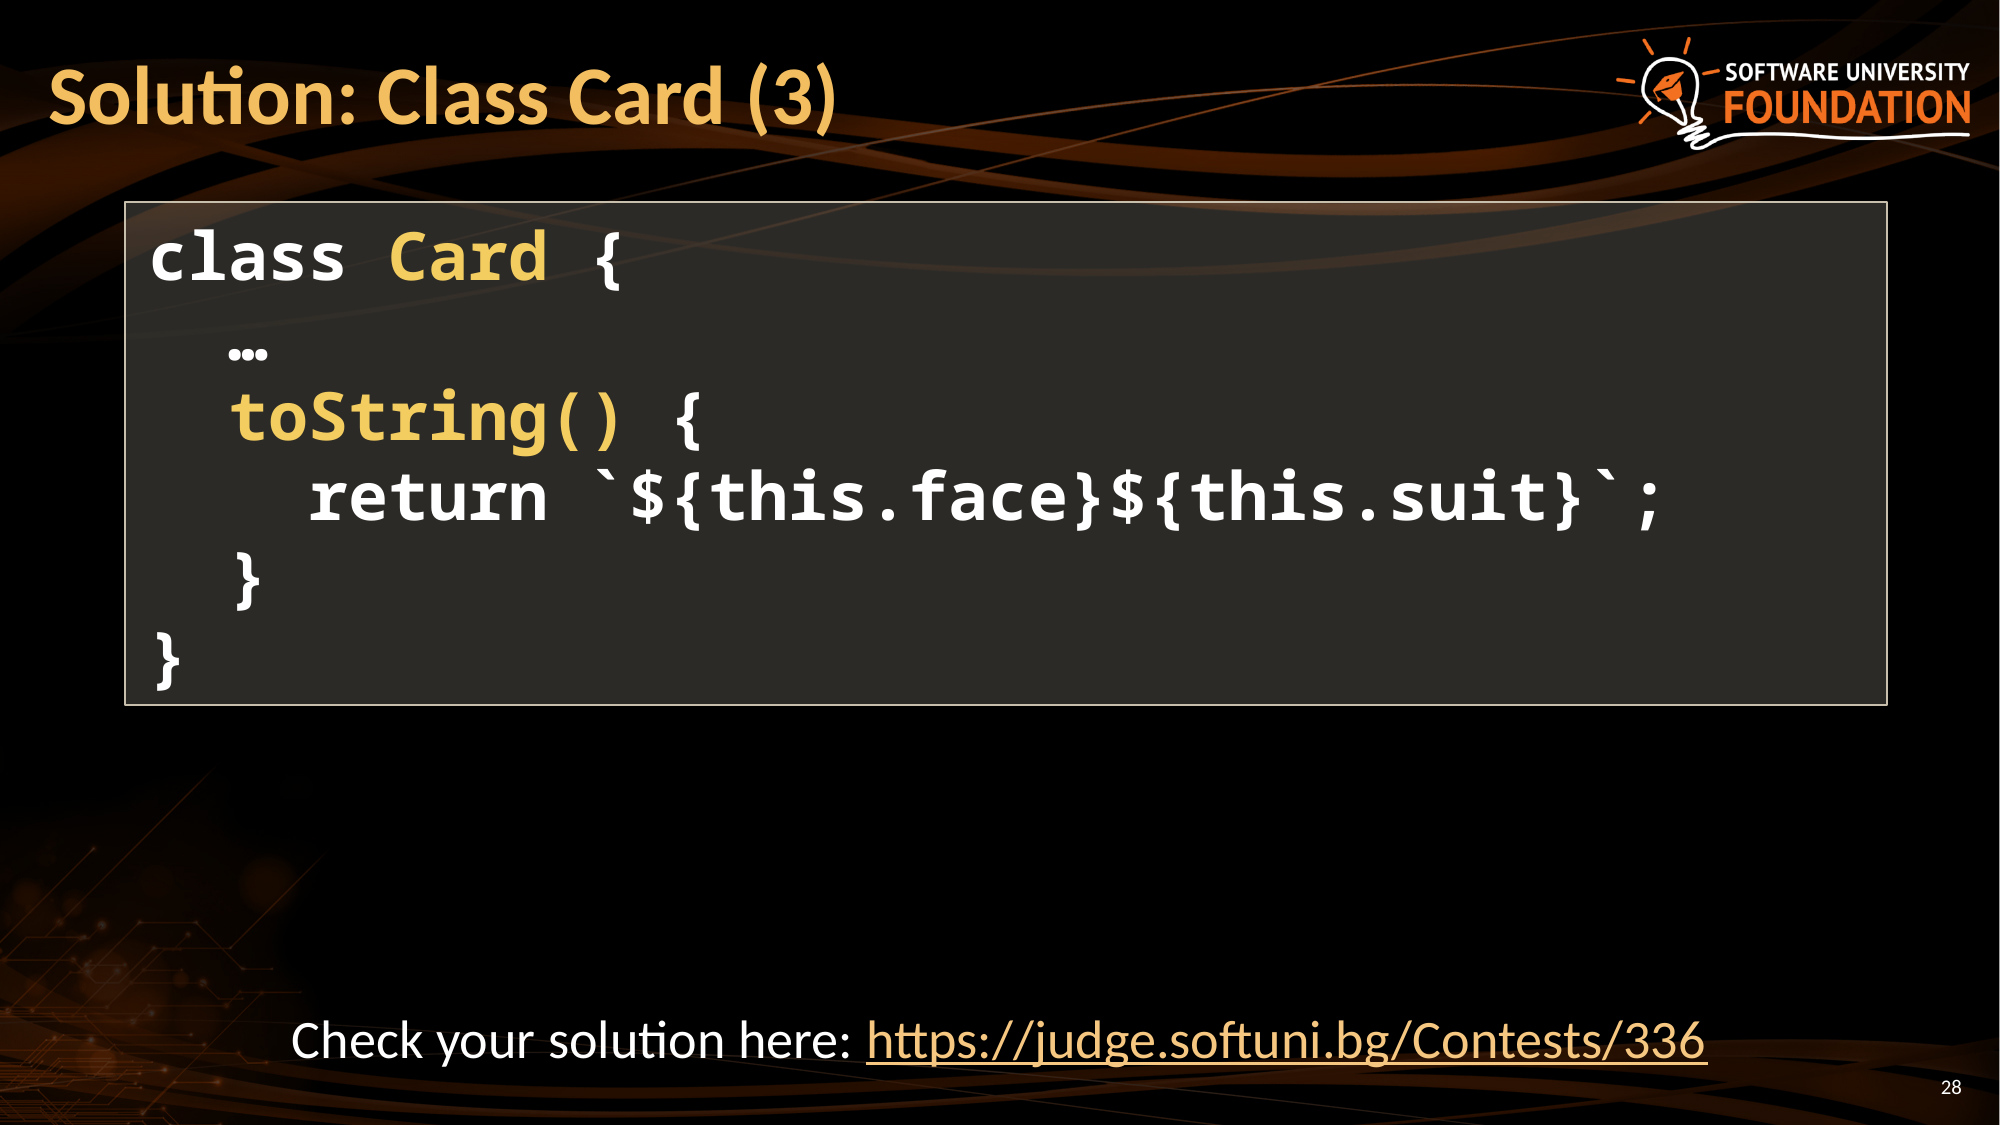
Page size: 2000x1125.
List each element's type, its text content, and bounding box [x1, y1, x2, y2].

title Solution: Class Card (3) [30, 6, 1602, 189]
picture [0, 0, 2000, 1125]
slide_number 28 [1897, 1070, 1968, 1103]
text_box Check your solution here: https://judge.softuni.bg/Contests/336 [133, 996, 1866, 1077]
text_box class Card { … toString() { return `${this.face}${this.suit}`; } } [124, 201, 1888, 706]
